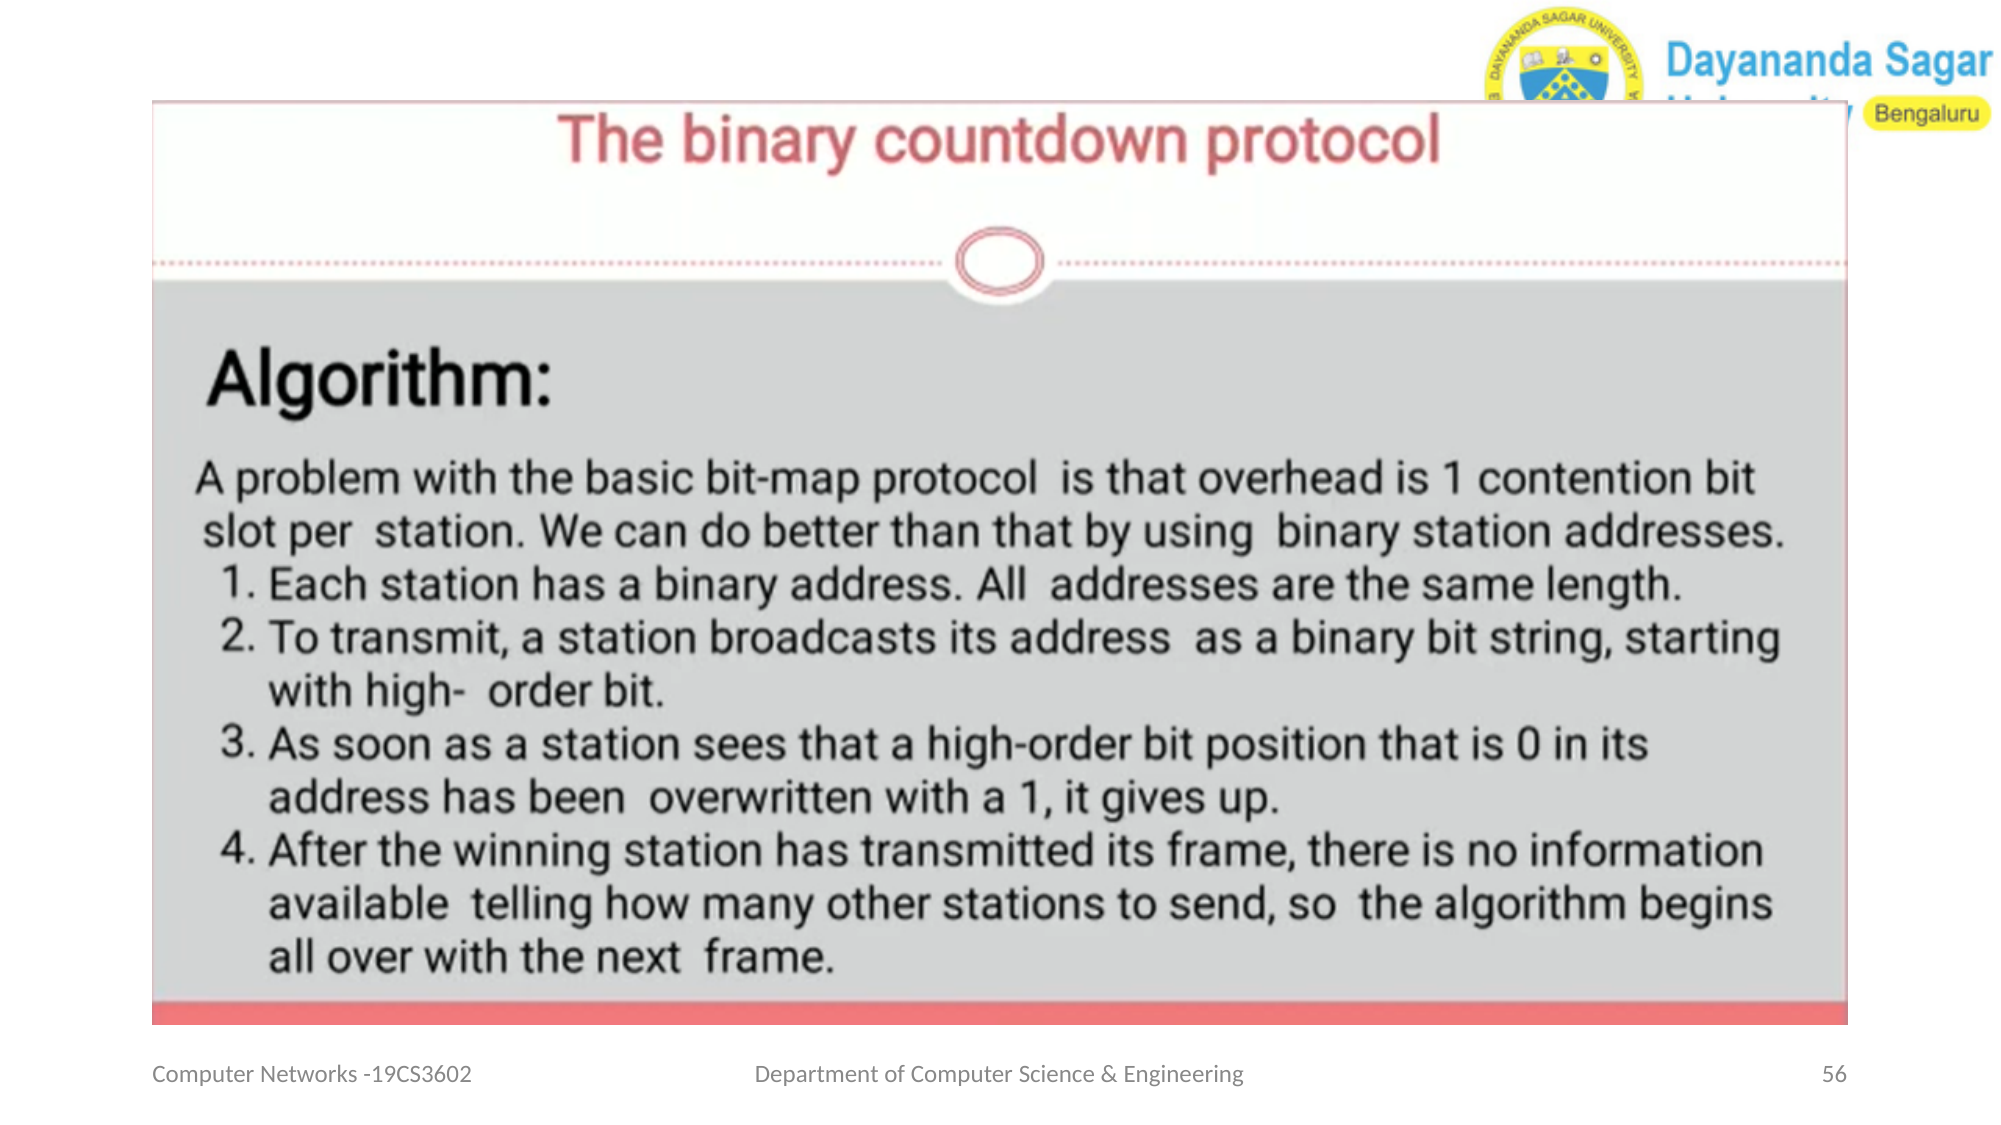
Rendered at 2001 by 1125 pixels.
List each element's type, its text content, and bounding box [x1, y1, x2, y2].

slide_number 12.‹#› [1479, 0, 2000, 175]
slide_number Computer Networks -19CS3602 [137, 1042, 588, 1103]
slide_number ‹#› [1412, 1042, 1863, 1103]
footer Department of Computer Science & Engineering [662, 1042, 1338, 1103]
picture [152, 100, 1848, 1025]
